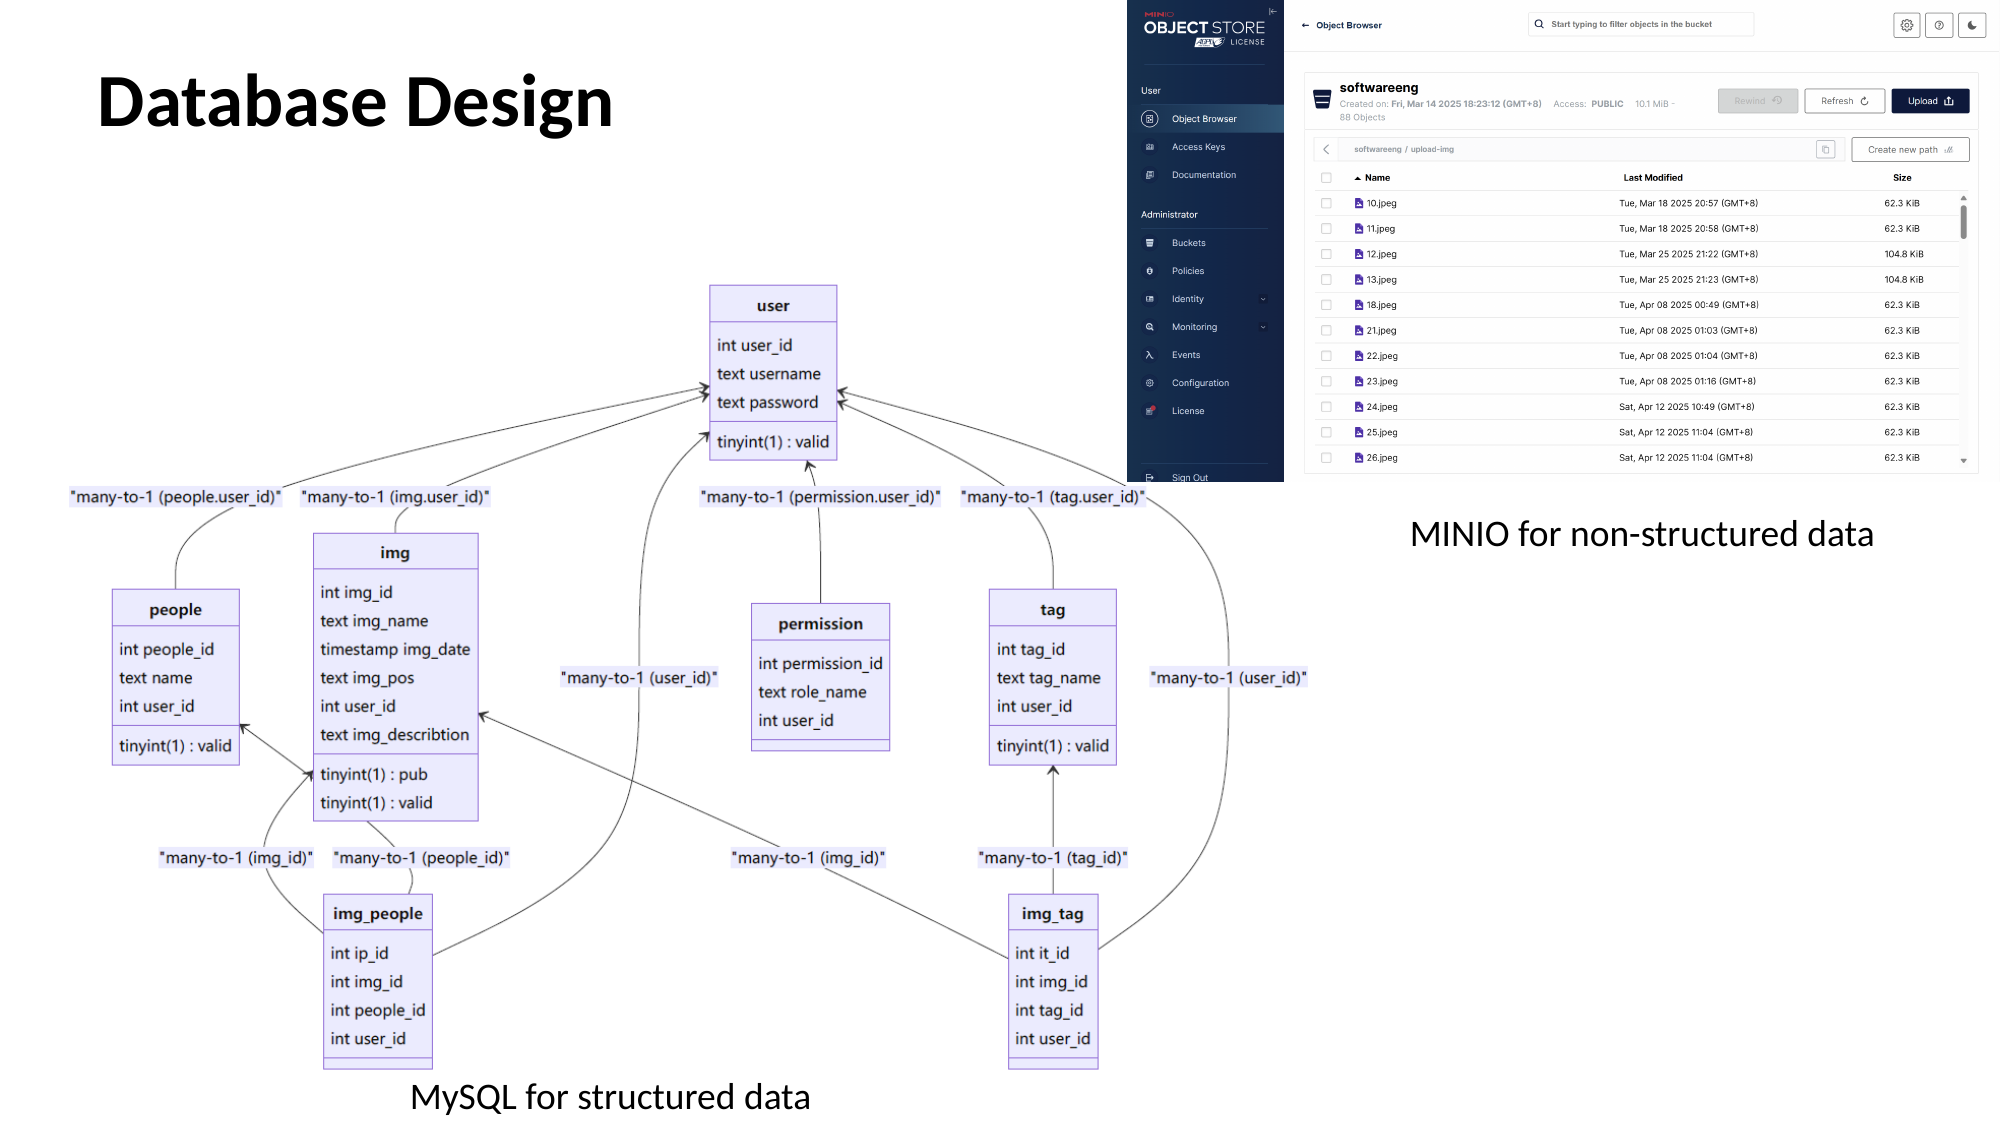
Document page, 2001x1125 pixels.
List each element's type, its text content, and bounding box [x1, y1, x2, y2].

text_box MySQL for structured data [394, 1095, 979, 1125]
text_box Database Design [83, 43, 630, 149]
text_box MINIO for non-structured data [1395, 501, 1979, 562]
picture [0, 0, 2000, 1095]
